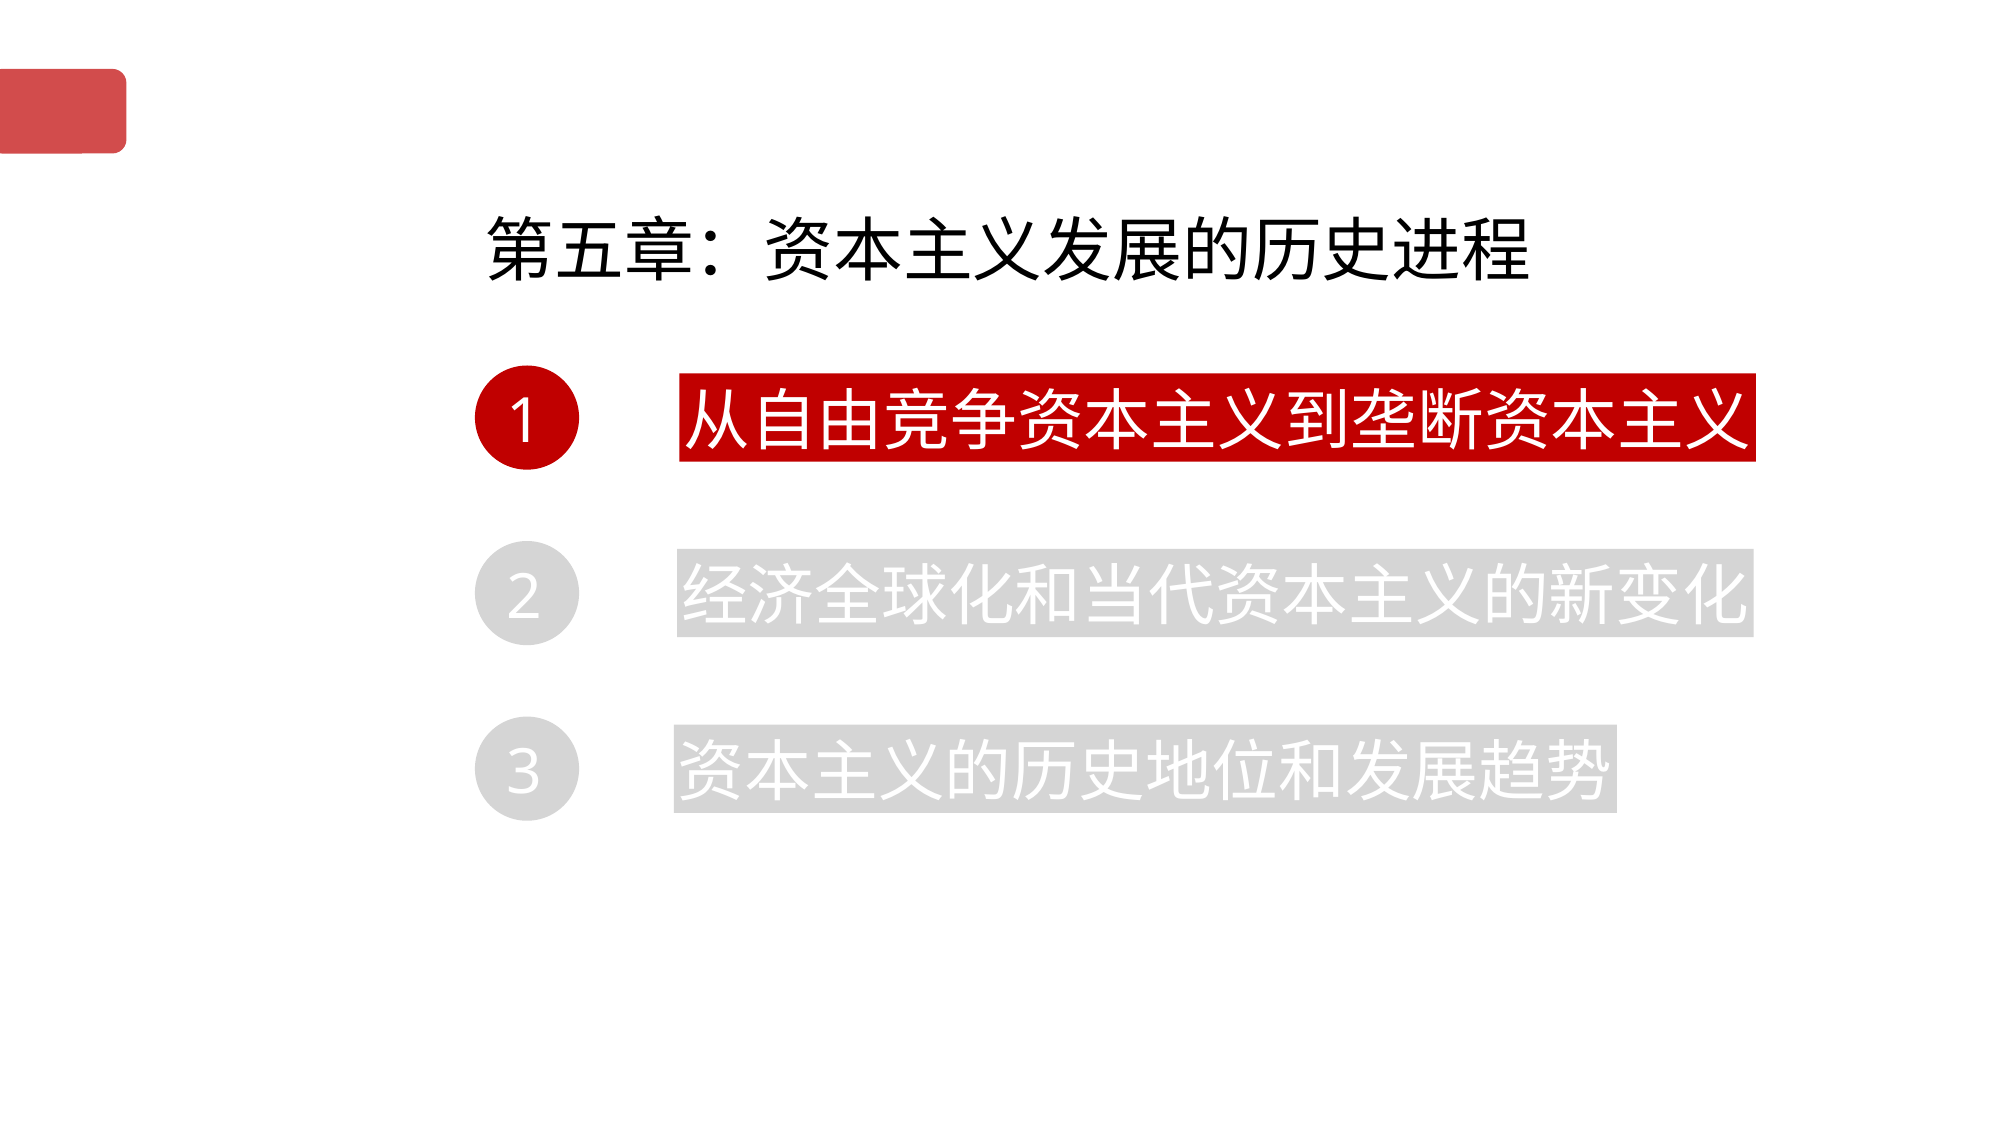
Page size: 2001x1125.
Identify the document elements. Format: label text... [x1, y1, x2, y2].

text_box 1 [474, 365, 580, 470]
text_box 从自由竞争资本主义到垄断资本主义 [679, 373, 1756, 462]
text_box 资本主义的历史地位和发展趋势 [673, 724, 1617, 813]
text_box 第五章：资本主义发展的历史进程 [480, 159, 1536, 294]
text_box 3 [474, 716, 580, 821]
text_box 经济全球化和当代资本主义的新变化 [677, 548, 1754, 638]
text_box 2 [474, 541, 580, 646]
